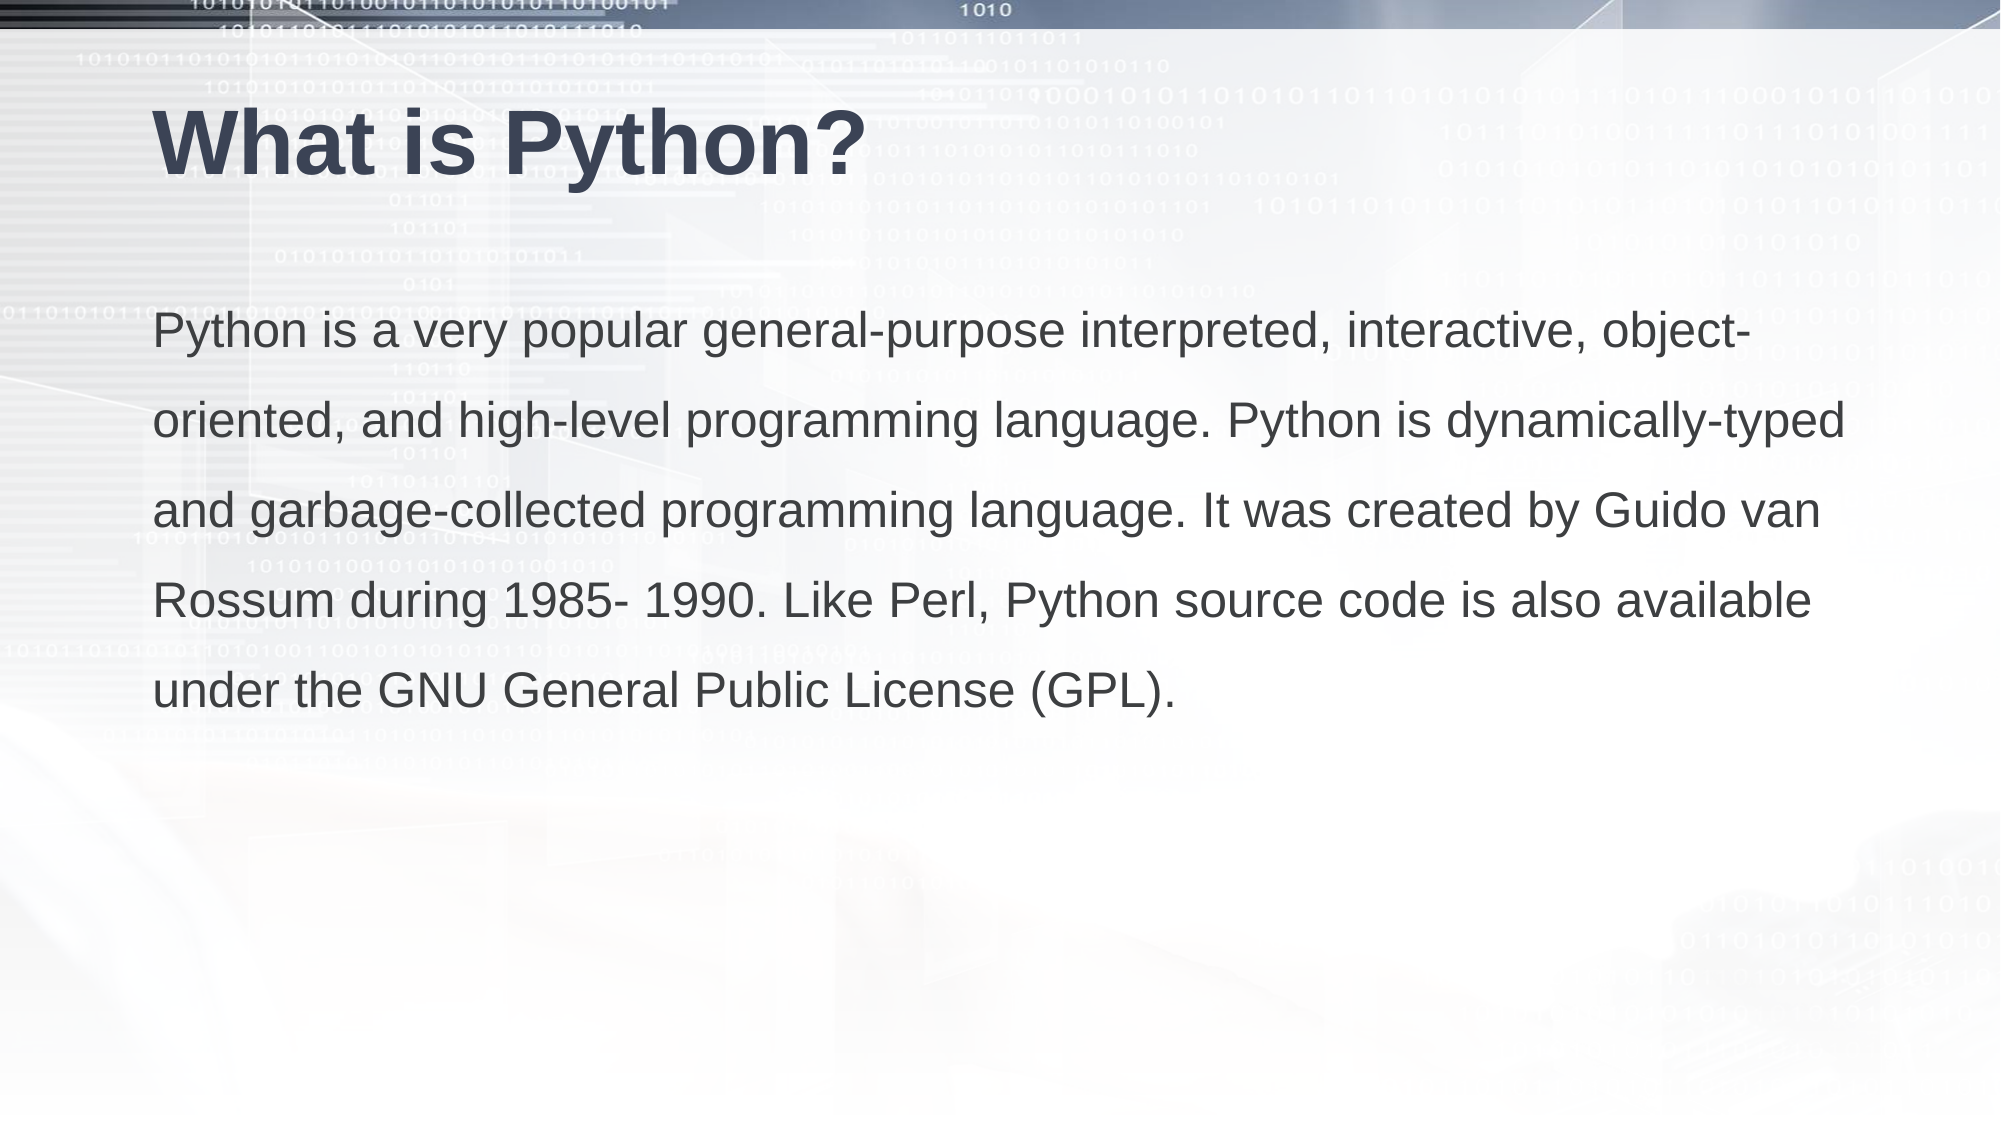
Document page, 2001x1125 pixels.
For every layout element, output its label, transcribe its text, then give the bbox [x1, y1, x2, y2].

picture [0, 0, 2001, 1125]
list Python is a very popular general-purpose interpreted, interactive, object-oriented, and high-level programming language. Python is dynamically-typed and garbage-collected programming language. It was created by Guido van Rossum during 1985- 1990. Like Perl, Python source code is also available under the GNU General Public License (GPL). [137, 260, 1863, 1018]
title What is Python? [137, 59, 1863, 230]
